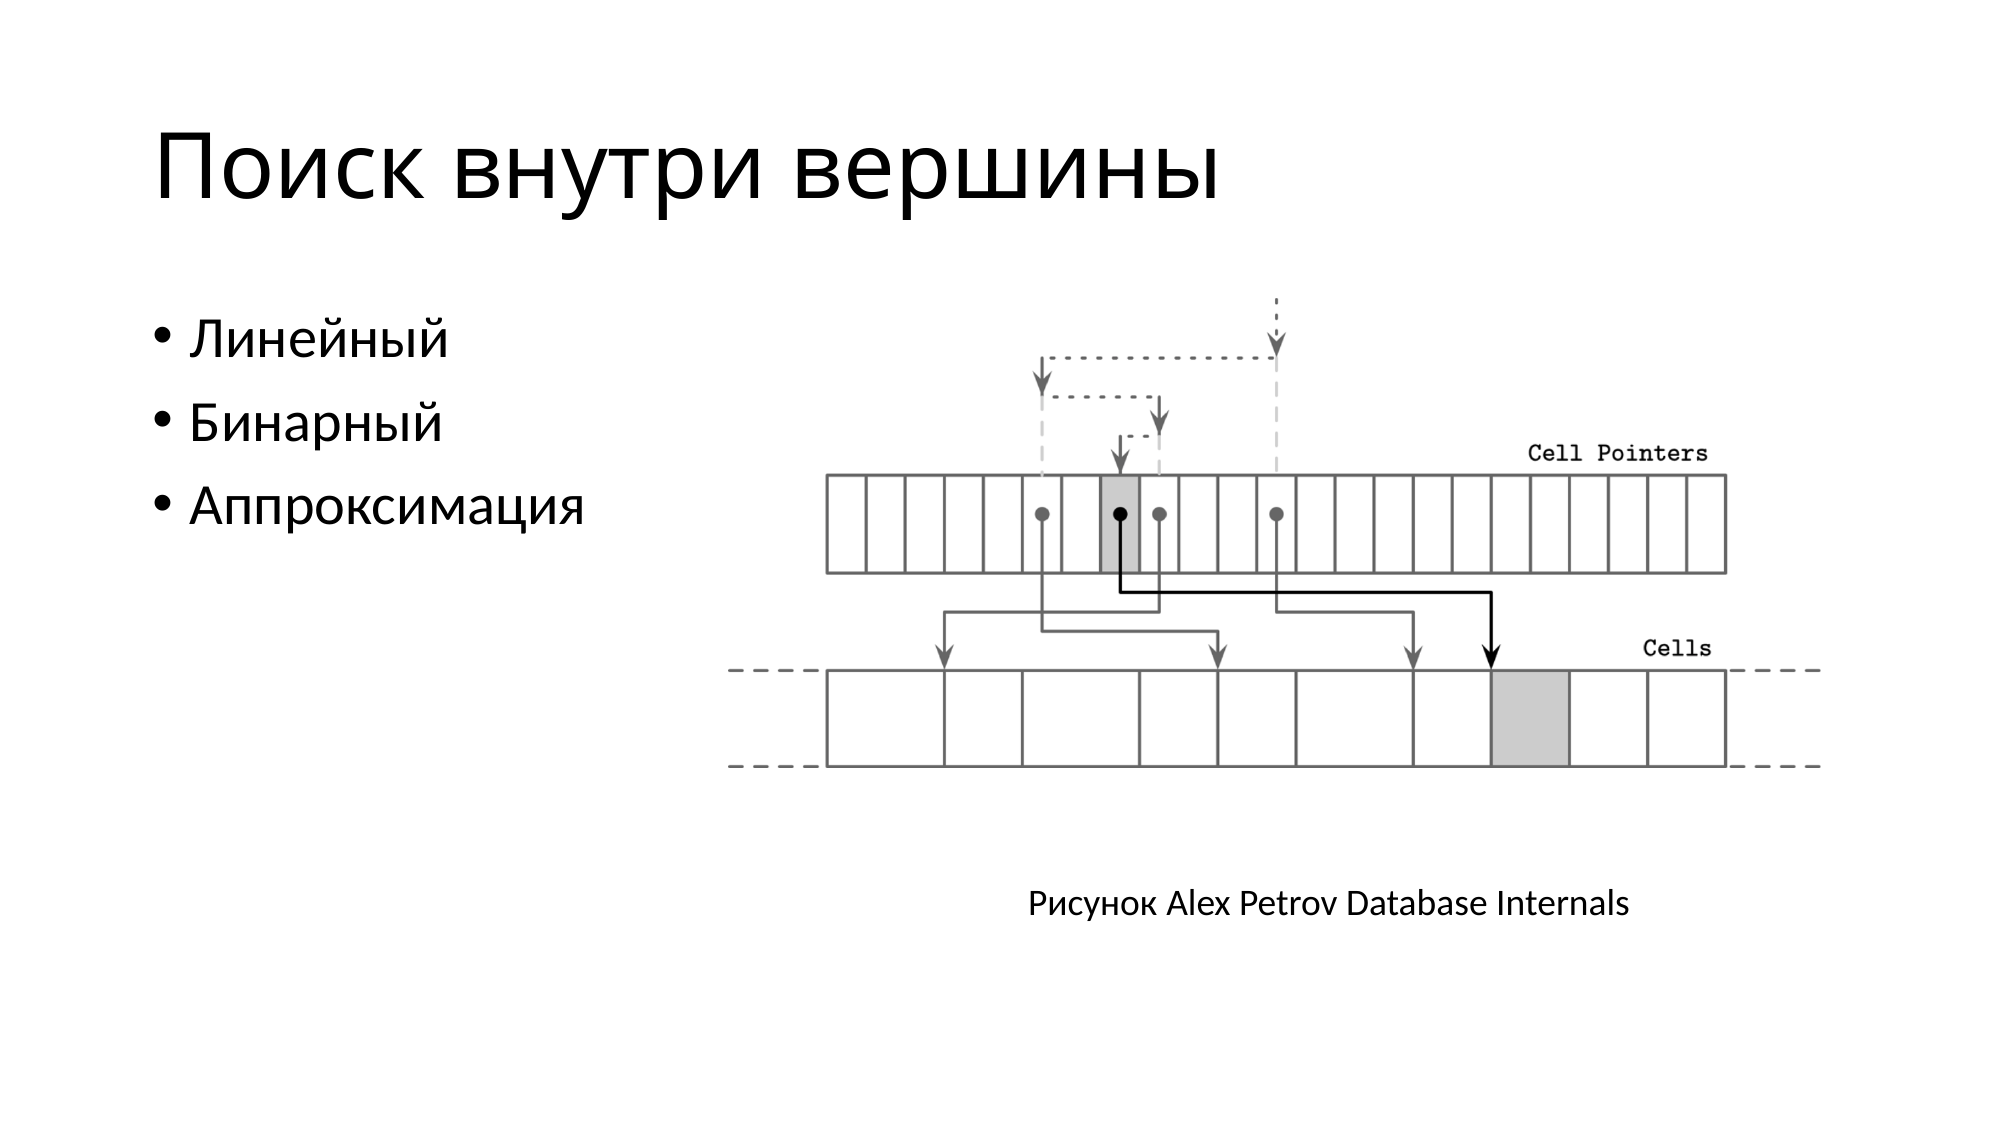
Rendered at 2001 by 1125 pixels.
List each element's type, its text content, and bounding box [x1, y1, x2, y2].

list Линейный Бинарный Аппроксимация [137, 299, 1863, 1014]
title Поиск внутри вершины [137, 59, 1863, 278]
picture [689, 290, 1883, 778]
text_box Рисунок Alex Petrov Database Internals [1013, 870, 1646, 975]
